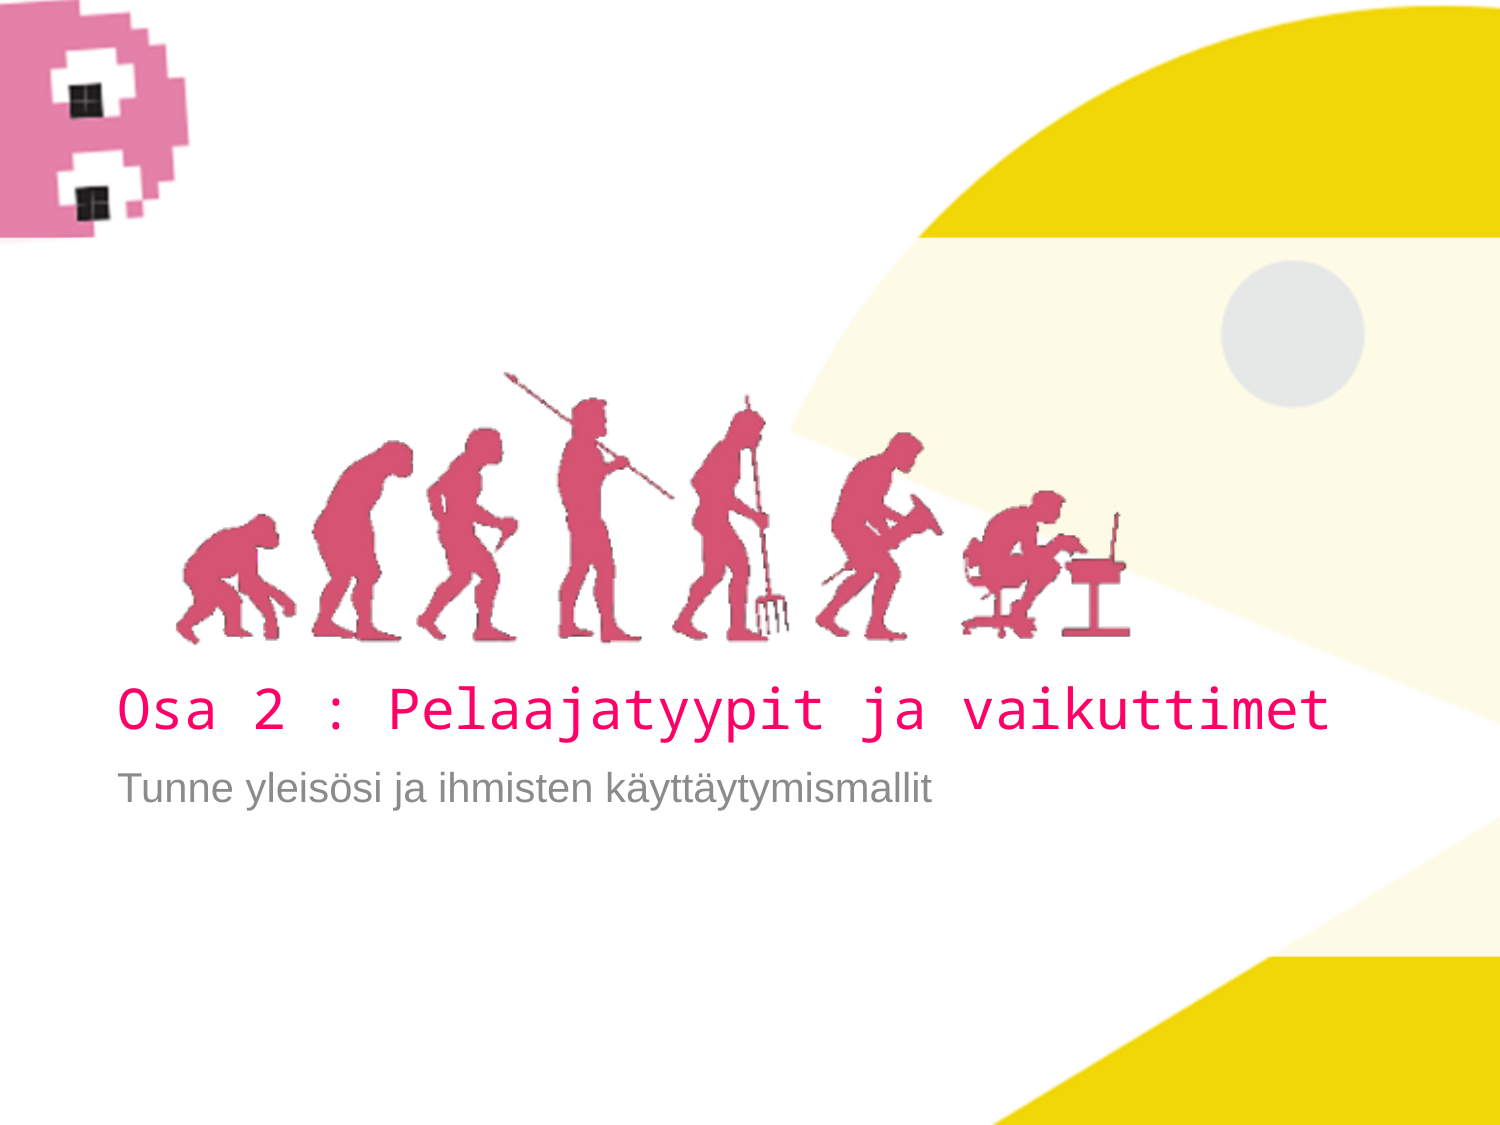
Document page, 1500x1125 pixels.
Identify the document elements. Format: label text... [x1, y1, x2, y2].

list Tunne yleisösi ja ihmisten käyttäytymismallit [102, 752, 1397, 999]
picture [0, 0, 1500, 237]
picture [171, 338, 1140, 670]
title Osa 2 : Pelaajatyypit ja vaikuttimet [102, 280, 1397, 749]
picture [0, 957, 1500, 1125]
